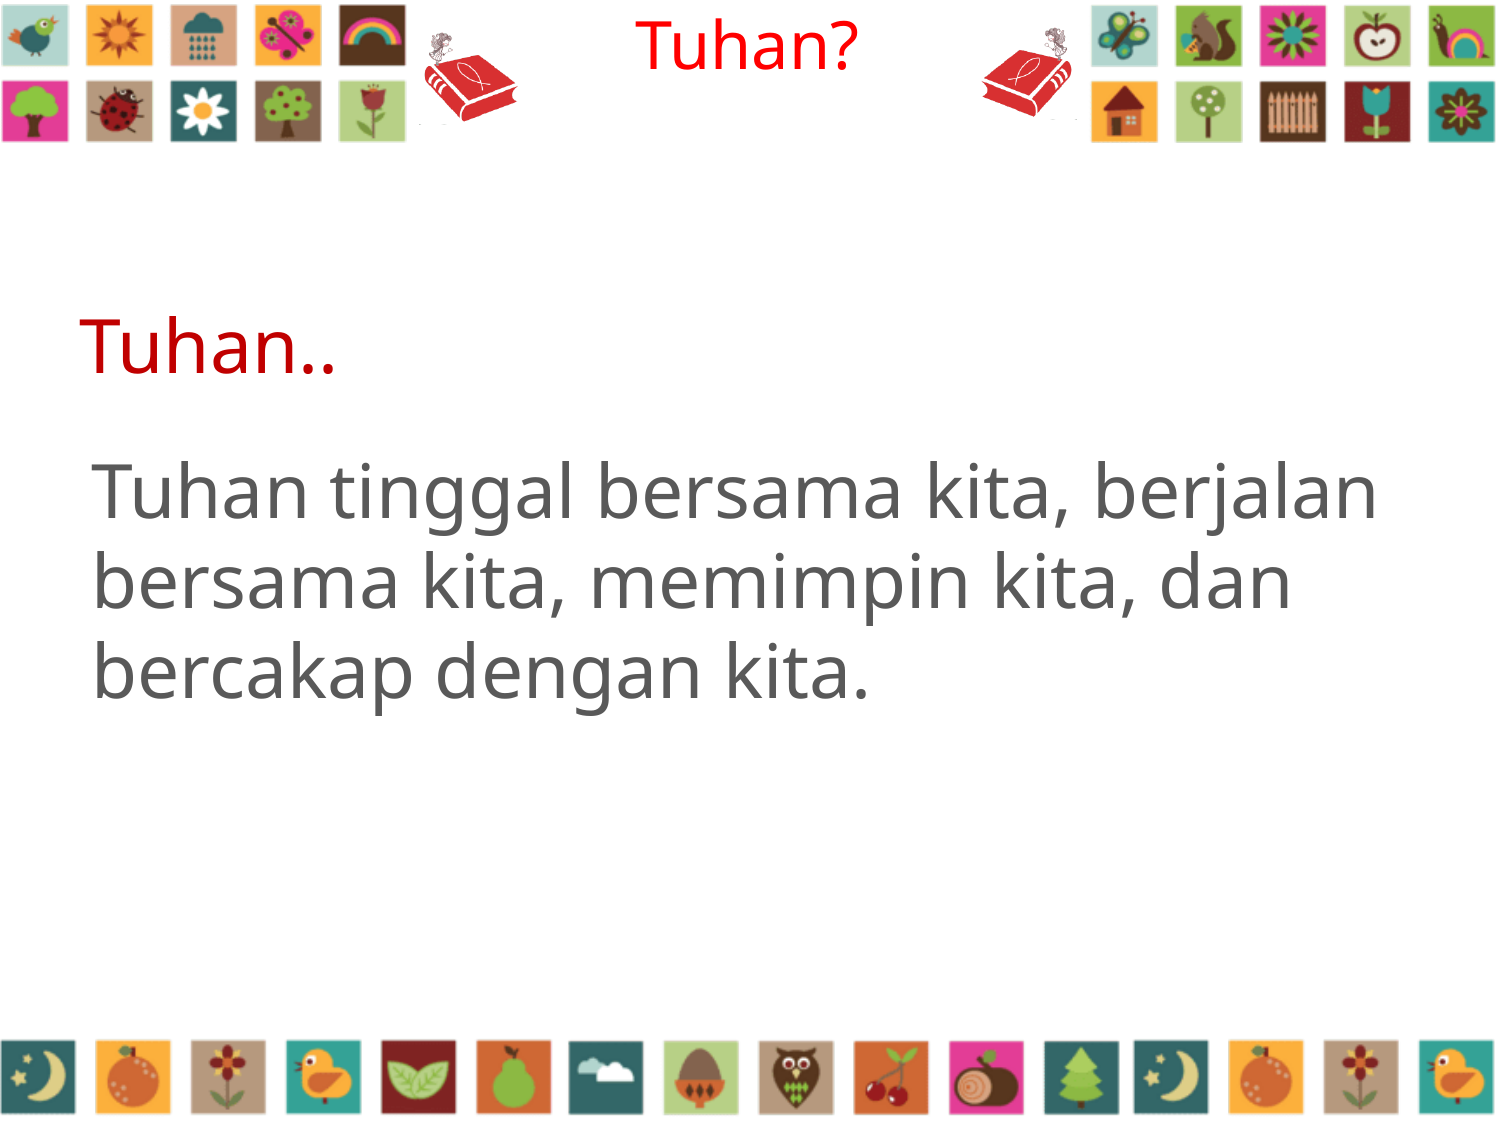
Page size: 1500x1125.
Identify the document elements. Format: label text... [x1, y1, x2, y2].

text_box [0, 1028, 1500, 1118]
picture [950, 3, 1500, 150]
text_box Tuhan tinggal bersama kita, berjalan bersama kita, memimpin kita, dan bercakap dengan kita. [76, 436, 1424, 722]
picture [0, 3, 550, 150]
text_box Tuhan? [414, 0, 1080, 91]
text_box Tuhan.. [64, 290, 1412, 396]
